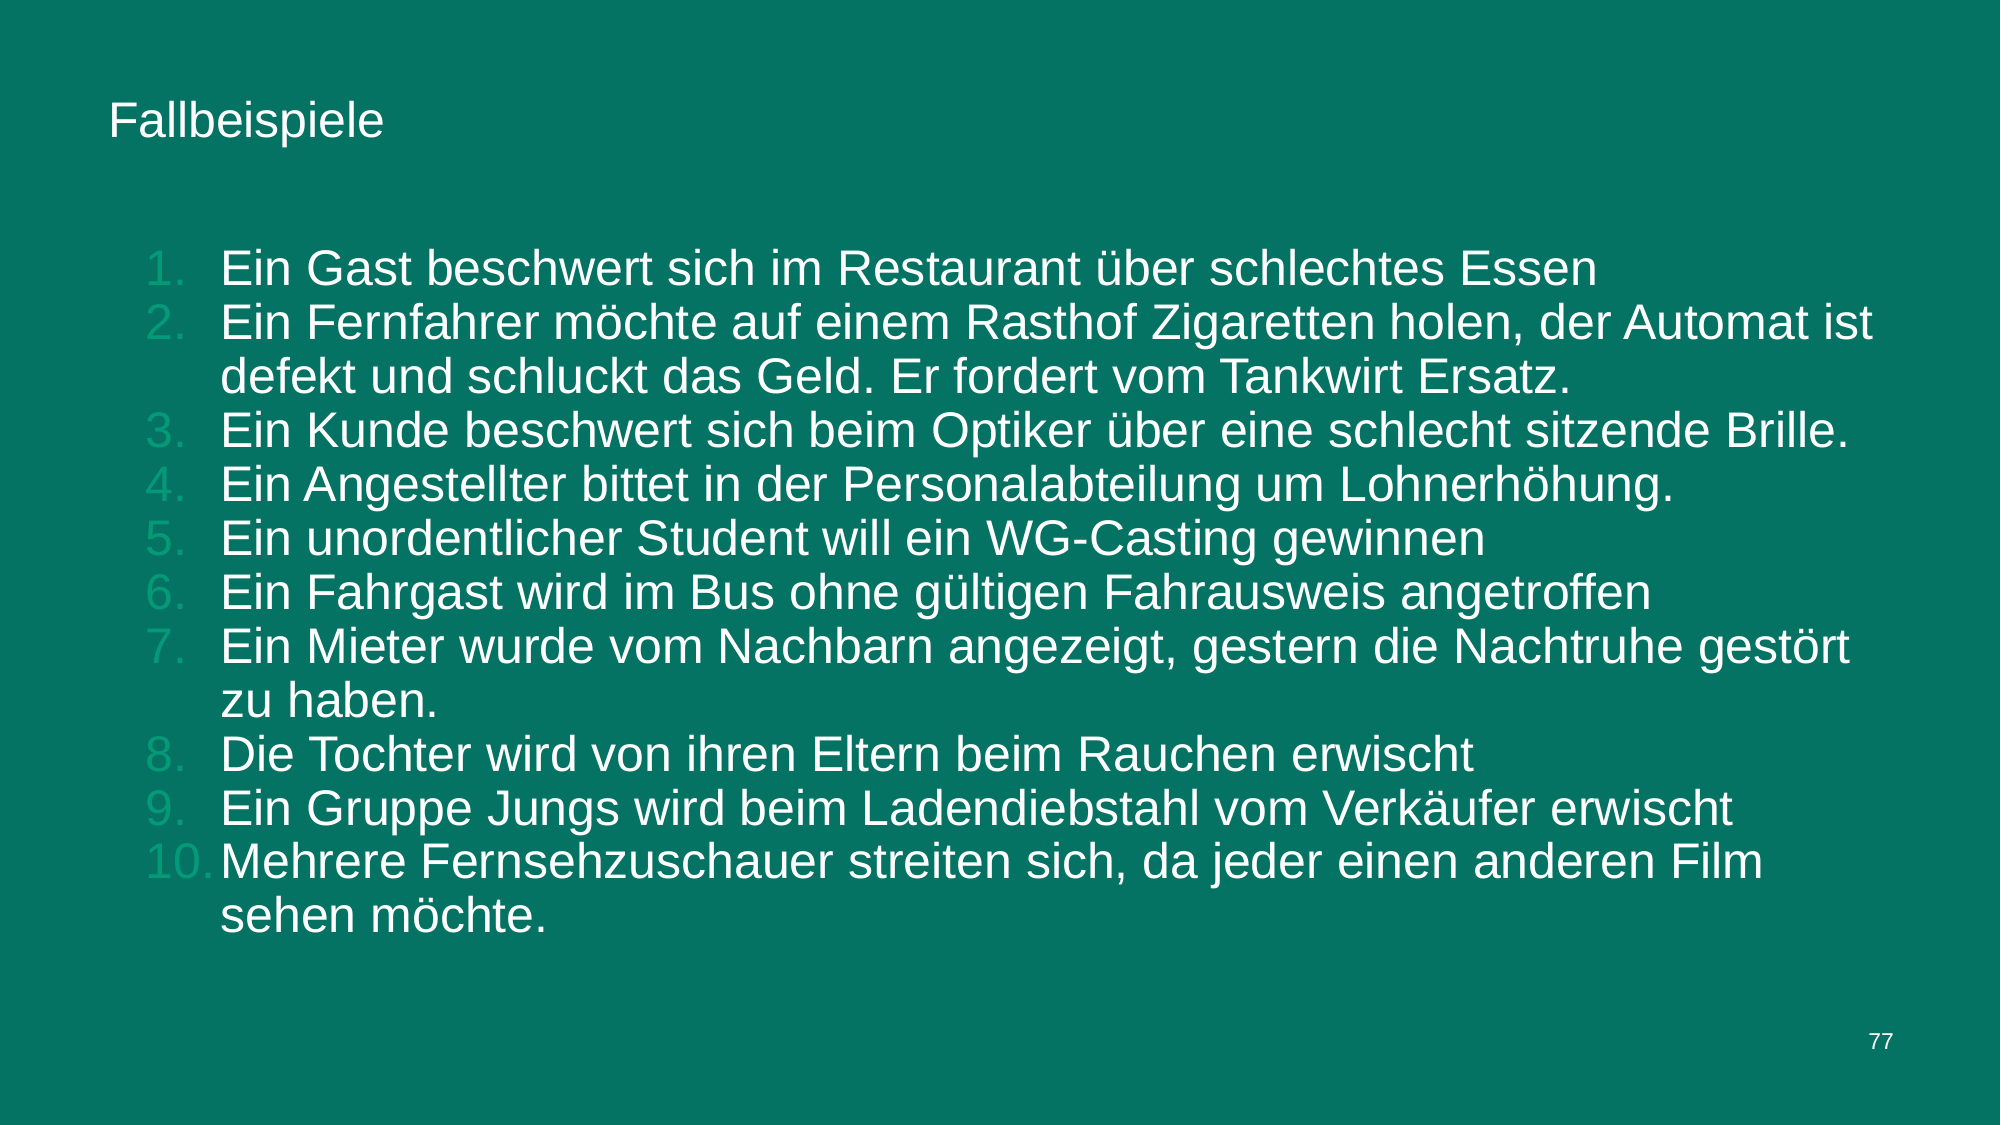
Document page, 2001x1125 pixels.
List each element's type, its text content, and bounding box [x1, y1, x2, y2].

title Fallbeispiele [108, 94, 1377, 242]
list Ein Gast beschwert sich im Restaurant über schlechtes Essen Ein Fernfahrer möchte auf einem Rasthof Zigaretten holen, der Automat ist defekt und schluckt das Geld. Er fordert vom Tankwirt Ersatz. Ein Kunde beschwert sich beim Optiker über eine schlecht sitzende Brille. Ein Angestellter bittet in der Personalabteilung um Lohnerhöhung. Ein unordentlicher Student will ein WG-Casting gewinnen Ein Fahrgast wird im Bus ohne gültigen Fahrausweis angetroffen Ein Mieter wurde vom Nachbarn angezeigt, gestern die Nachtruhe gestört zu haben. Die Tochter wird von ihren Eltern beim Rauchen erwischt Ein Gruppe Jungs wird beim Ladendiebstahl vom Verkäufer erwischt Mehrere Fernsehzuschauer streiten sich, da jeder einen anderen Film sehen möchte. [108, 242, 1910, 1031]
slide_number 77 [1805, 1031, 1894, 1065]
